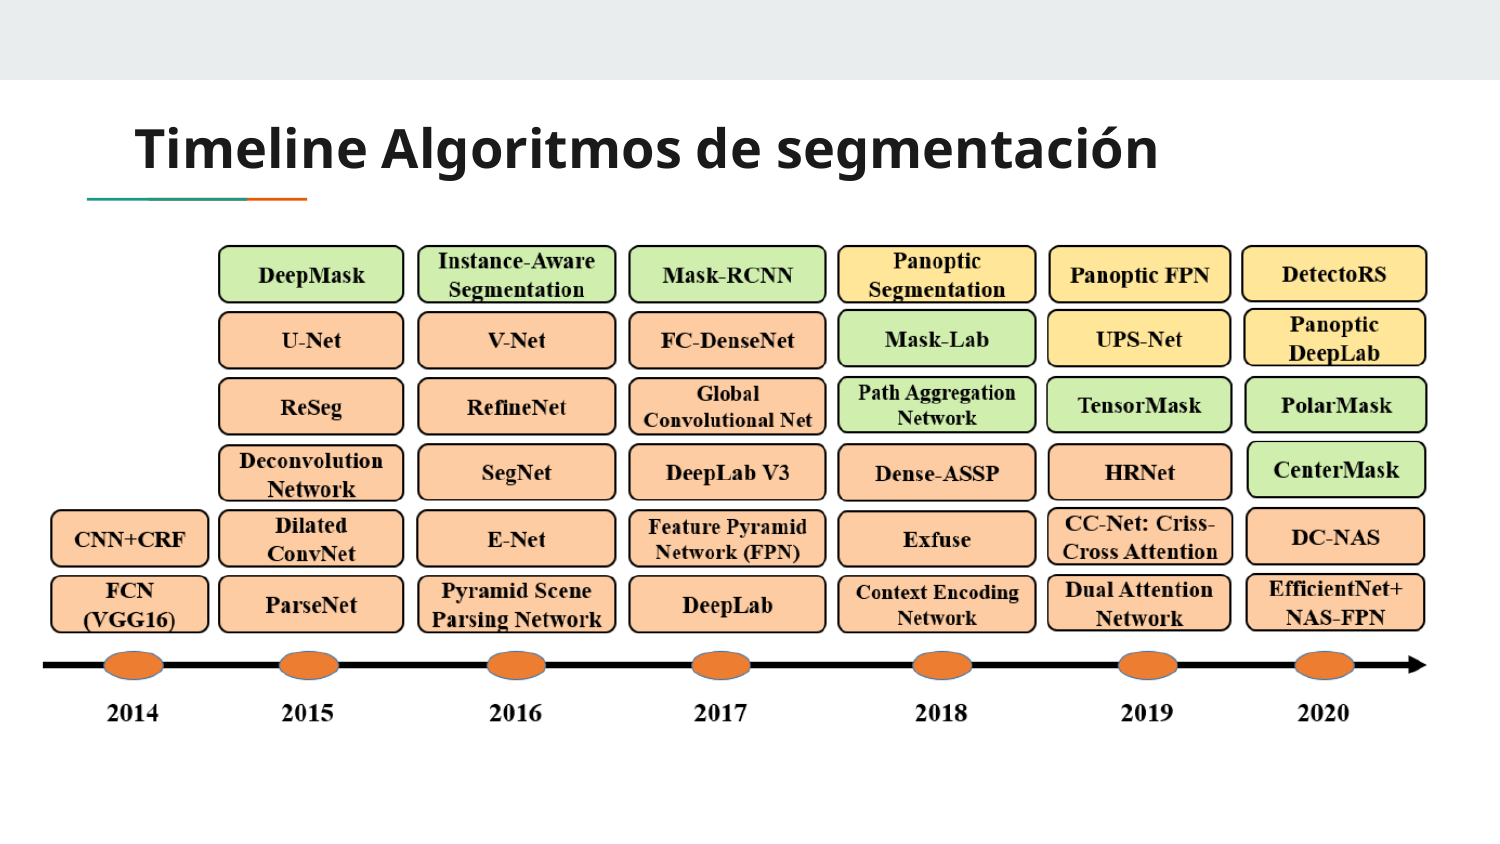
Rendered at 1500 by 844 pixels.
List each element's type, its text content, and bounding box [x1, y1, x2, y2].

picture [24, 211, 1476, 749]
title Timeline Algoritmos de segmentación [119, 99, 1381, 187]
